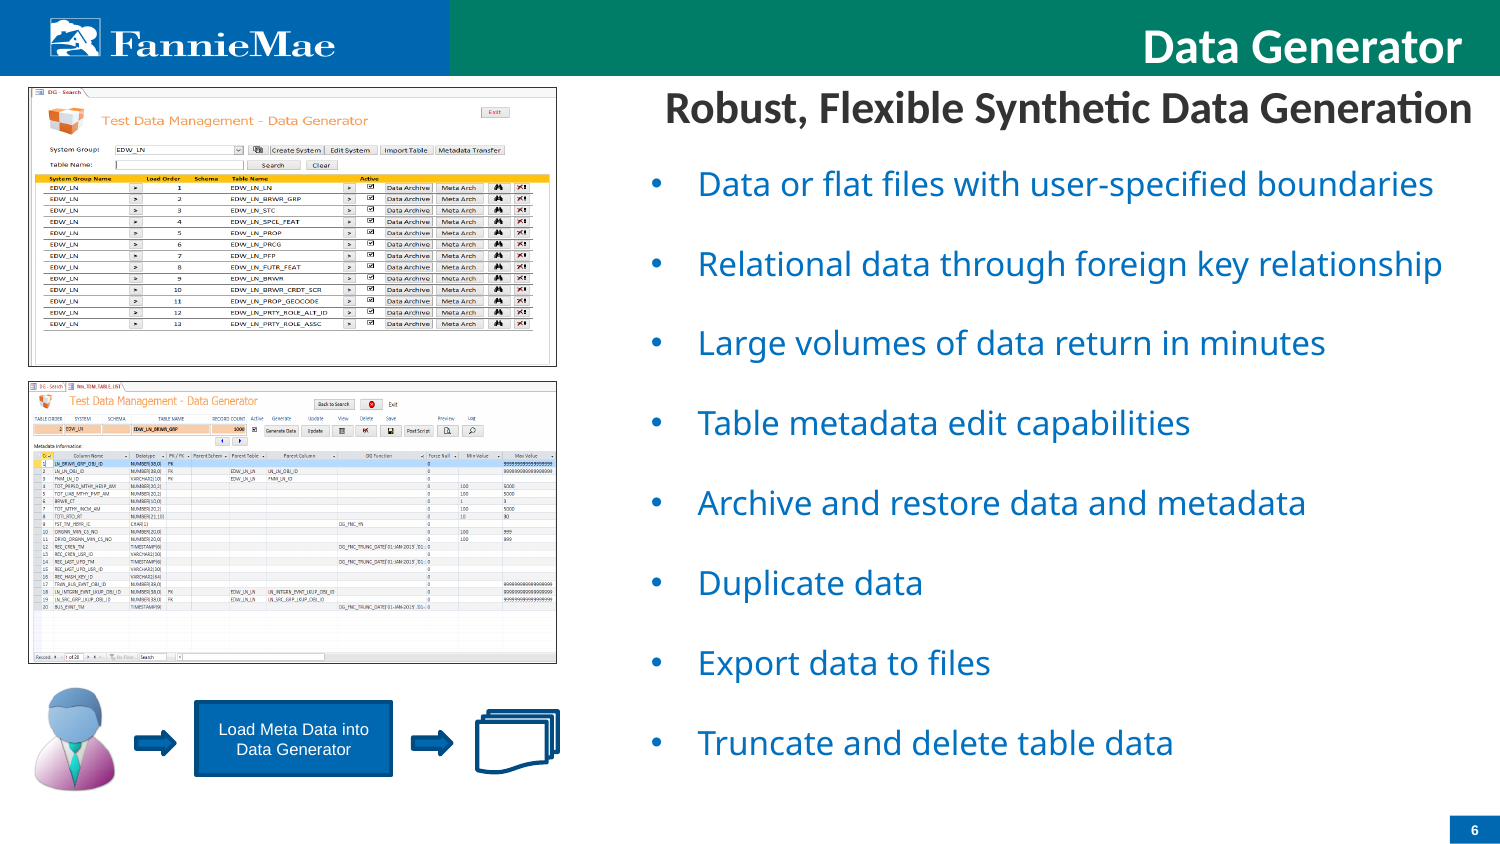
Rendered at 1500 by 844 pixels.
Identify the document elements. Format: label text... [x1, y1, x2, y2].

picture [27, 381, 557, 664]
text_box Data Generator [601, 6, 1478, 81]
text_box [410, 729, 454, 757]
text_box [134, 729, 177, 757]
text_box Robust, Flexible Synthetic Data Generation [650, 70, 1500, 140]
text_box Data or flat files with user-specified boundaries Relational data through foreign key relationship Large volumes of data return in minutes Table metadata edit capabilities Archive and restore data and metadata Duplicate data Export data to files Truncate and delete table data [636, 155, 1460, 770]
picture [27, 87, 557, 368]
text_box Load Meta Data into Data Generator [194, 700, 393, 777]
picture [33, 685, 116, 792]
picture [0, 0, 1500, 76]
text_box [475, 709, 560, 775]
